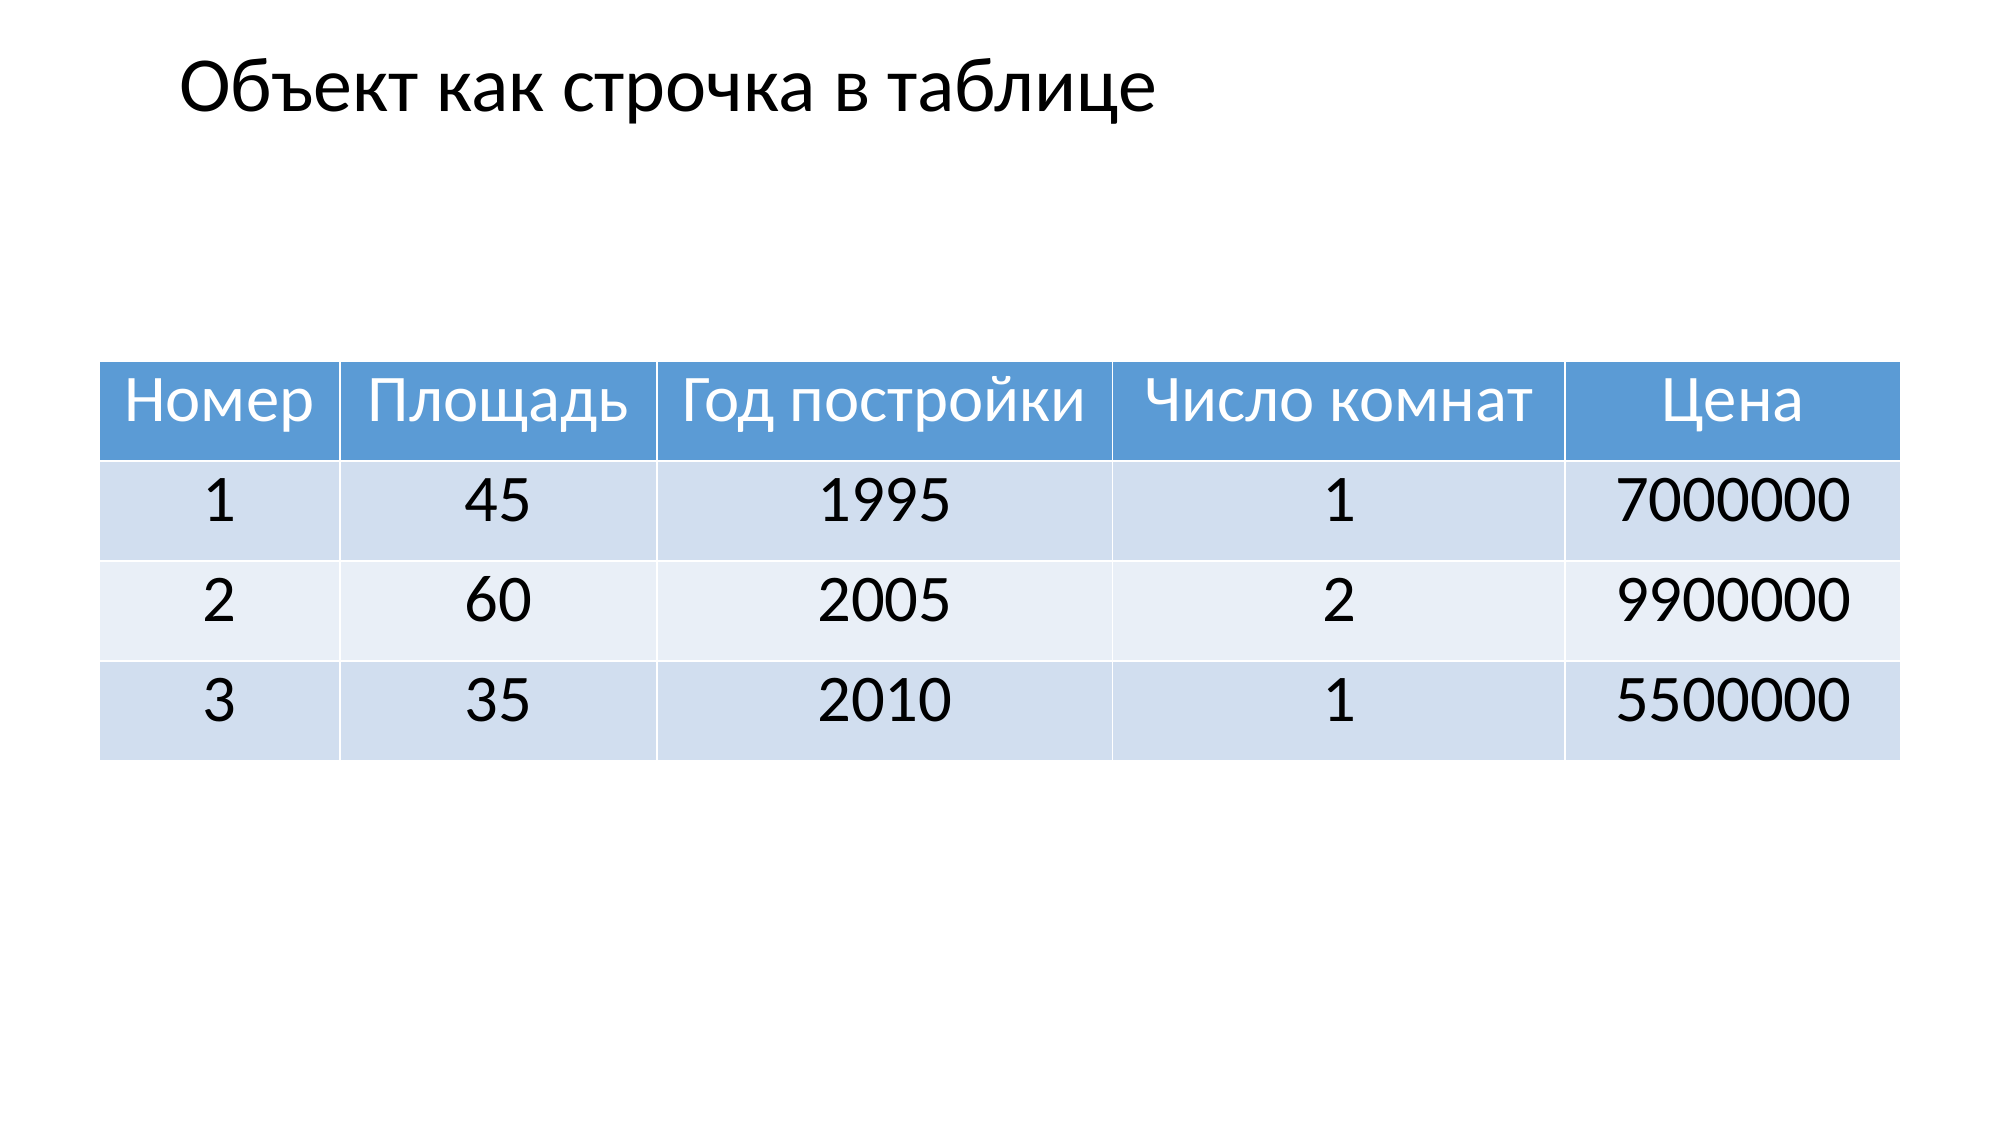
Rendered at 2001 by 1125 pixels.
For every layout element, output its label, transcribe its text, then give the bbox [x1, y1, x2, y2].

title Объект как строчка в таблице [164, 37, 1956, 127]
table_cell 2 [100, 562, 339, 660]
table_cell 60 [341, 562, 656, 660]
table_cell 35 [341, 662, 656, 760]
table_cell 2 [1113, 562, 1564, 660]
table_cell 1 [100, 462, 339, 560]
table_cell 1995 [658, 462, 1112, 560]
table_header Число комнат [1113, 362, 1564, 460]
table_cell 45 [341, 462, 656, 560]
table_cell 1 [1113, 662, 1564, 760]
table_header Площадь [341, 362, 656, 460]
table_cell 3 [100, 662, 339, 760]
table_cell 1 [1113, 462, 1564, 560]
table_header Цена [1566, 362, 1900, 460]
table_cell 5500000 [1566, 662, 1900, 760]
table_cell 2005 [658, 562, 1112, 660]
table_cell 7000000 [1566, 462, 1900, 560]
table_header Год постройки [658, 362, 1112, 460]
table_header Номер [100, 362, 339, 460]
table_cell 2010 [658, 662, 1112, 760]
table_cell 9900000 [1566, 562, 1900, 660]
